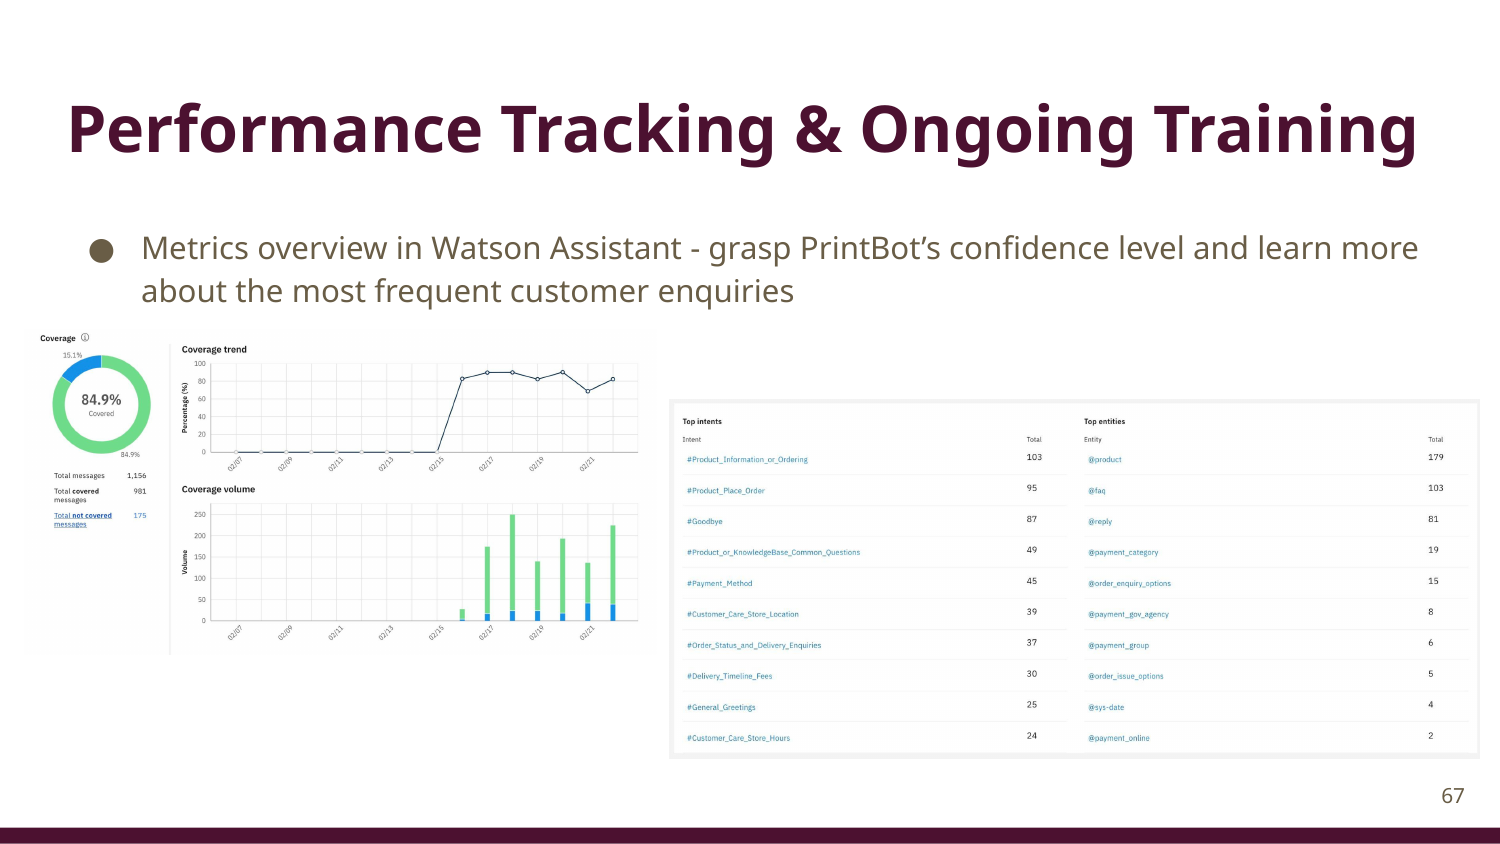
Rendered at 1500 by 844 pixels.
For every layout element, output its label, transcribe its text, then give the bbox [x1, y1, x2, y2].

slide_number ‹#› [1389, 767, 1480, 830]
title Performance Tracking & Ongoing Training [51, 72, 1449, 189]
picture [668, 399, 1481, 759]
list Metrics overview in Watson Assistant - grasp PrintBot’s confidence level and learn more about the most frequent customer enquiries [51, 207, 1449, 750]
picture [24, 329, 657, 655]
